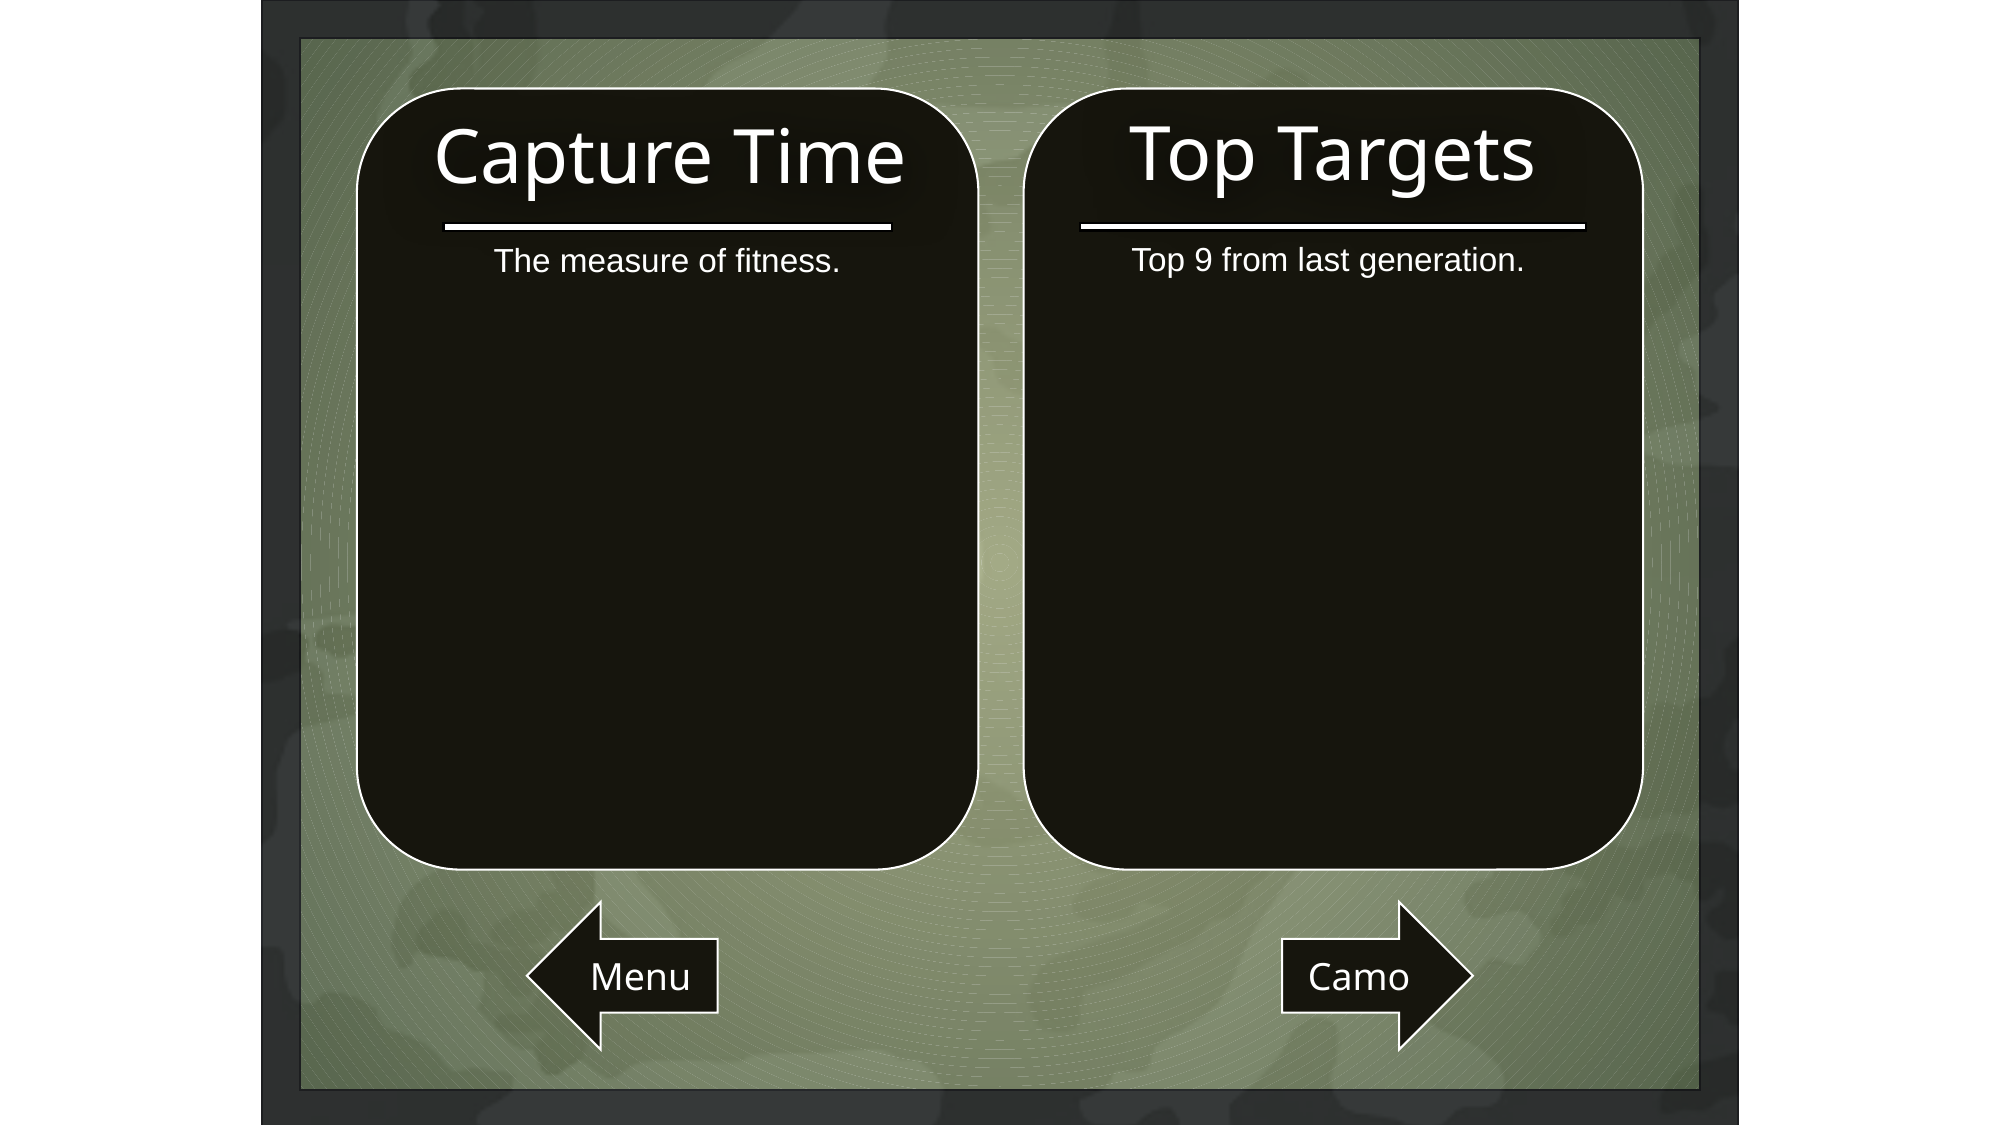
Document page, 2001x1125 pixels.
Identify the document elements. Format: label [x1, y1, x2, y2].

text_box [1023, 75, 1644, 231]
text_box [362, 81, 979, 231]
text_box [261, 0, 1739, 1125]
